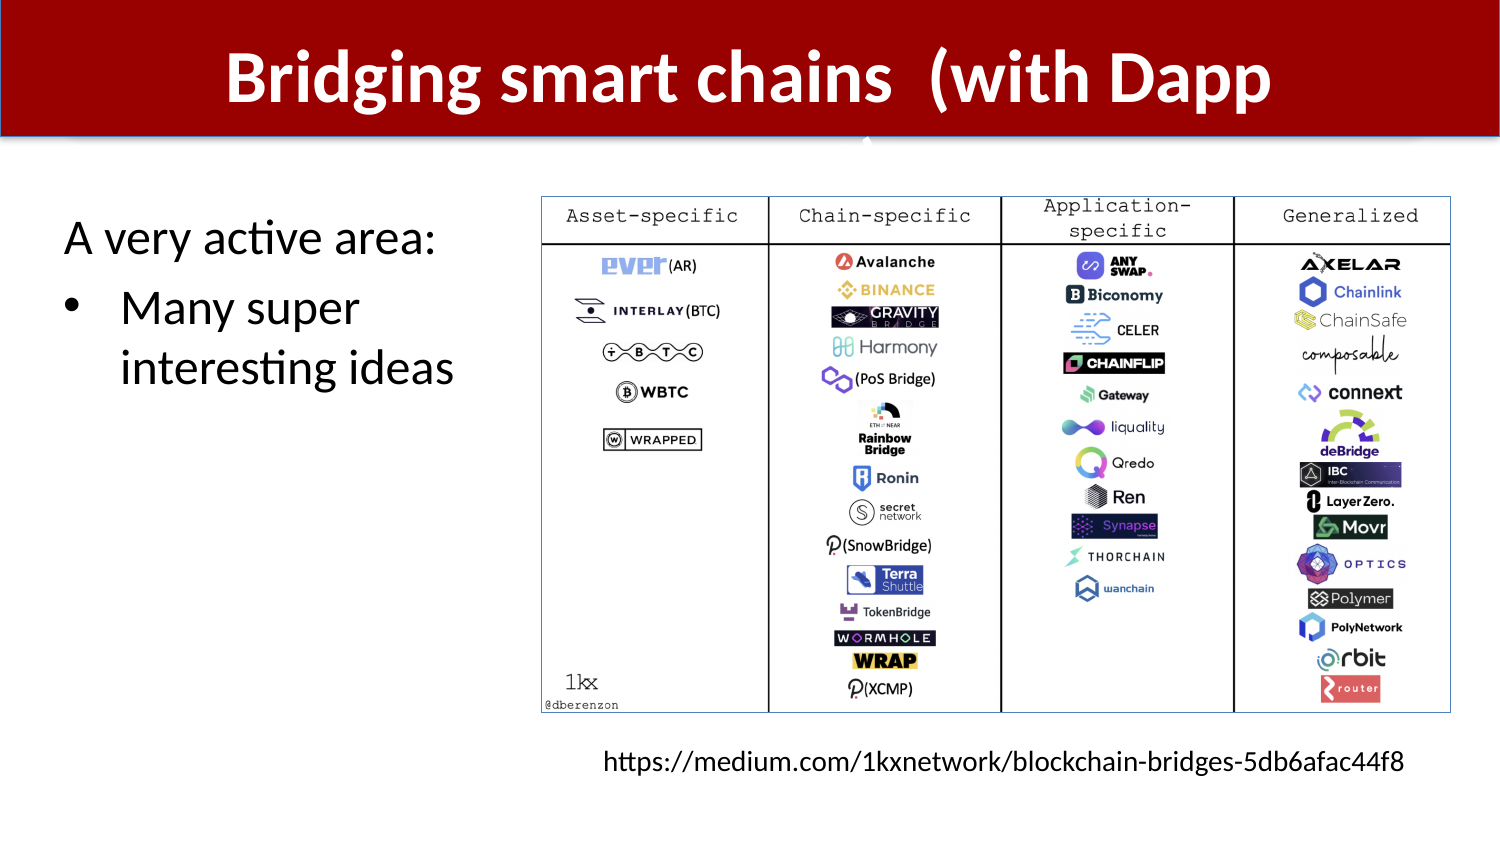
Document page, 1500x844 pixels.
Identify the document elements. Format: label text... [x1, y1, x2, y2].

list A very active area: Many super interesting ideas [48, 196, 497, 585]
title Bridging smart chains (with Dapp support) [75, 20, 1425, 123]
text_box https://medium.com/1kxnetwork/blockchain-bridges-5db6afac44f8 [588, 735, 1421, 785]
picture [540, 196, 1452, 714]
